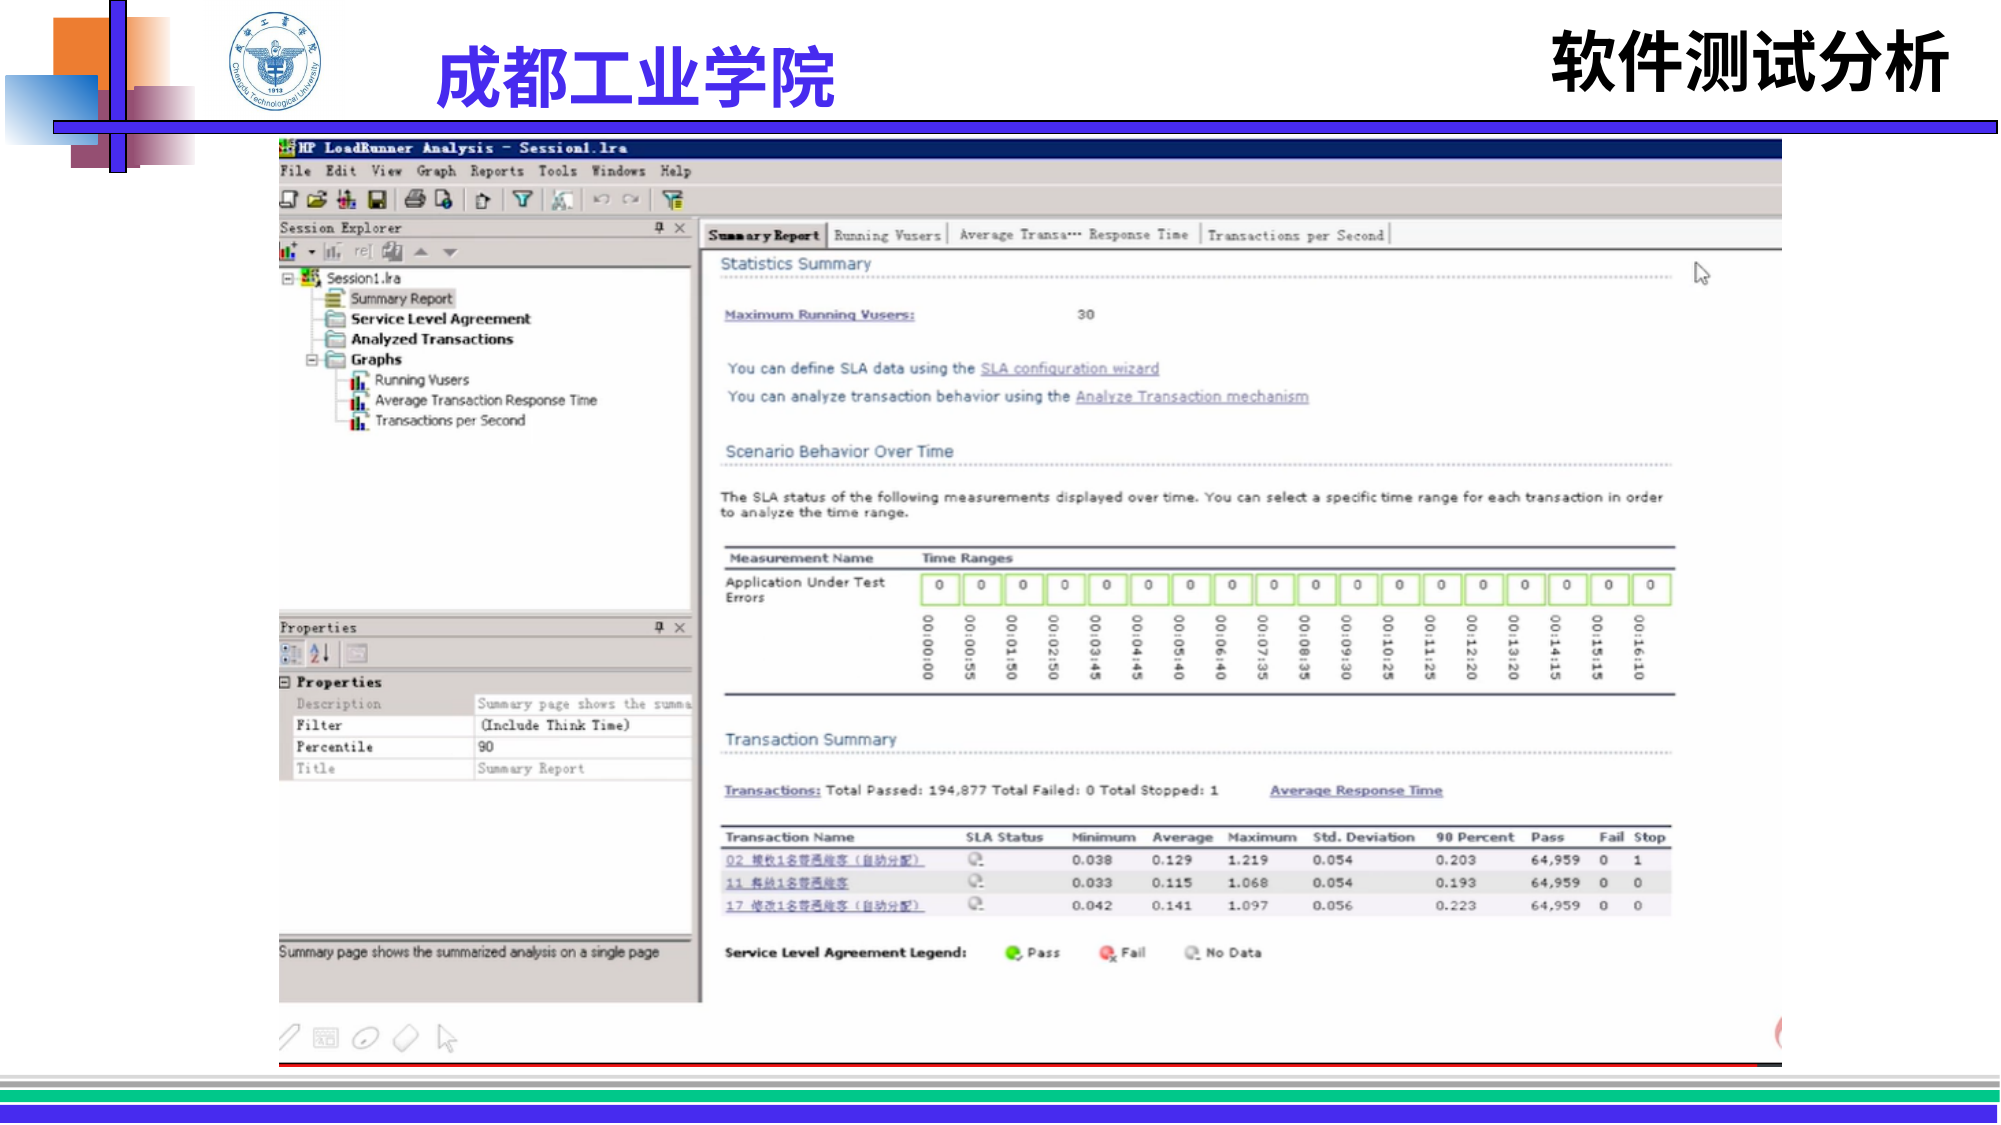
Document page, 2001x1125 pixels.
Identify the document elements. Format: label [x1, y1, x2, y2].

list [279, 134, 1782, 1067]
picture [203, 0, 345, 120]
